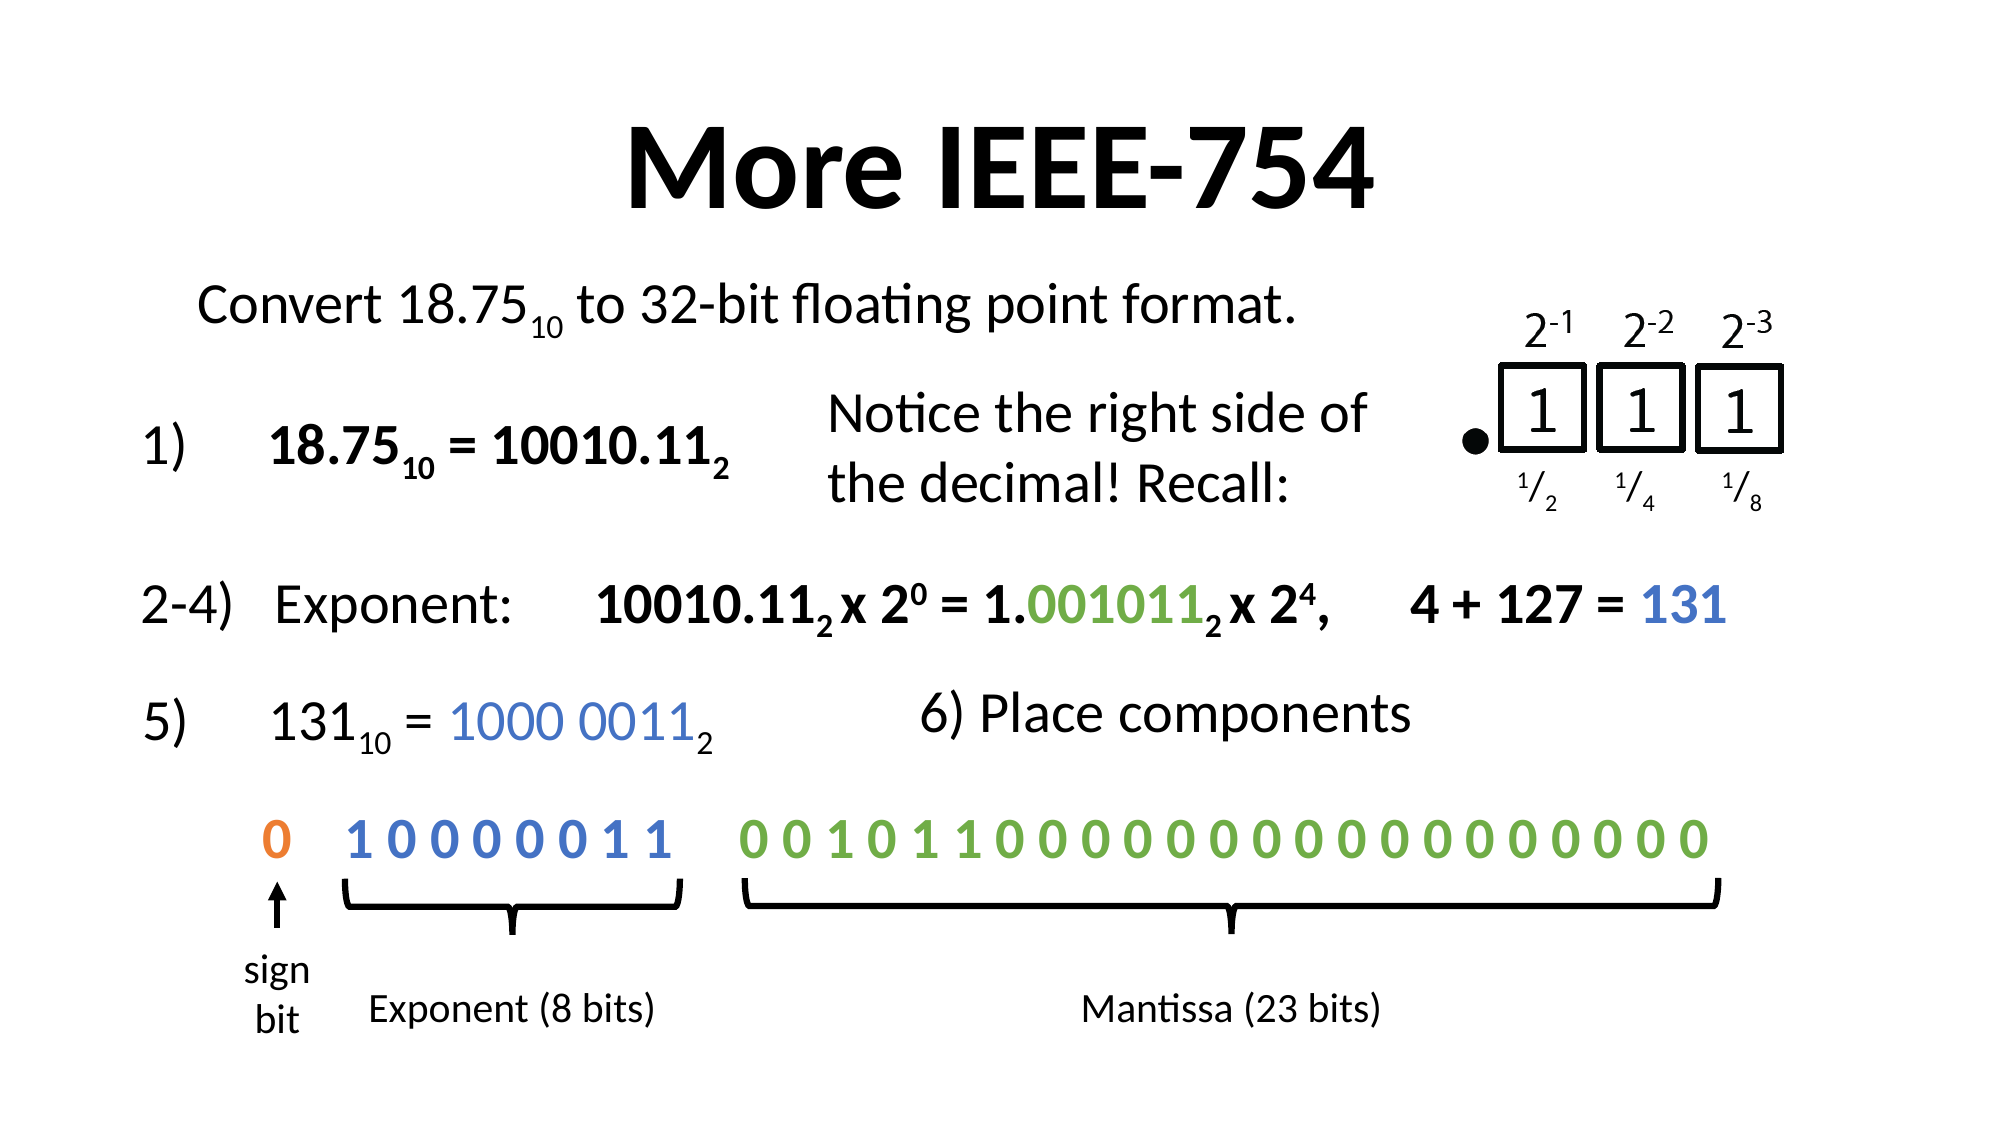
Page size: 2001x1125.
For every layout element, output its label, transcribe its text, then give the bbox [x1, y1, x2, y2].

title More IEEE-754 [137, 59, 1863, 278]
text_box [744, 877, 1719, 935]
text_box Notice the right side of the decimal! Recall: [812, 367, 1407, 522]
picture [1457, 304, 1791, 458]
text_box sign bit [225, 934, 329, 1050]
list 1) 18.7510 = 10010.112 [125, 399, 804, 492]
text_box 5) 13110 = 1000 00112 [127, 675, 898, 768]
text_box Mantissa (23 bits) [1063, 973, 1399, 1039]
text_box Exponent (8 bits) [344, 973, 680, 1039]
text_box 0 1 0 0 0 0 0 1 1 0 0 1 0 1 1 0 0 0 0 0 0 0 0 0 0 0 0 0 0 0 0 0 [247, 792, 1863, 878]
text_box [344, 878, 681, 935]
text_box Convert 18.7510 to 32-bit floating point format. [182, 258, 1760, 353]
text_box 1/2 1/4 1/8 [1501, 451, 1813, 558]
text_box 6) Place components [904, 667, 1472, 752]
text_box 2-4) Exponent: 10010.112 x 20 = 1.0010112 x 24, 4 + 127 = 131 [125, 558, 1889, 651]
